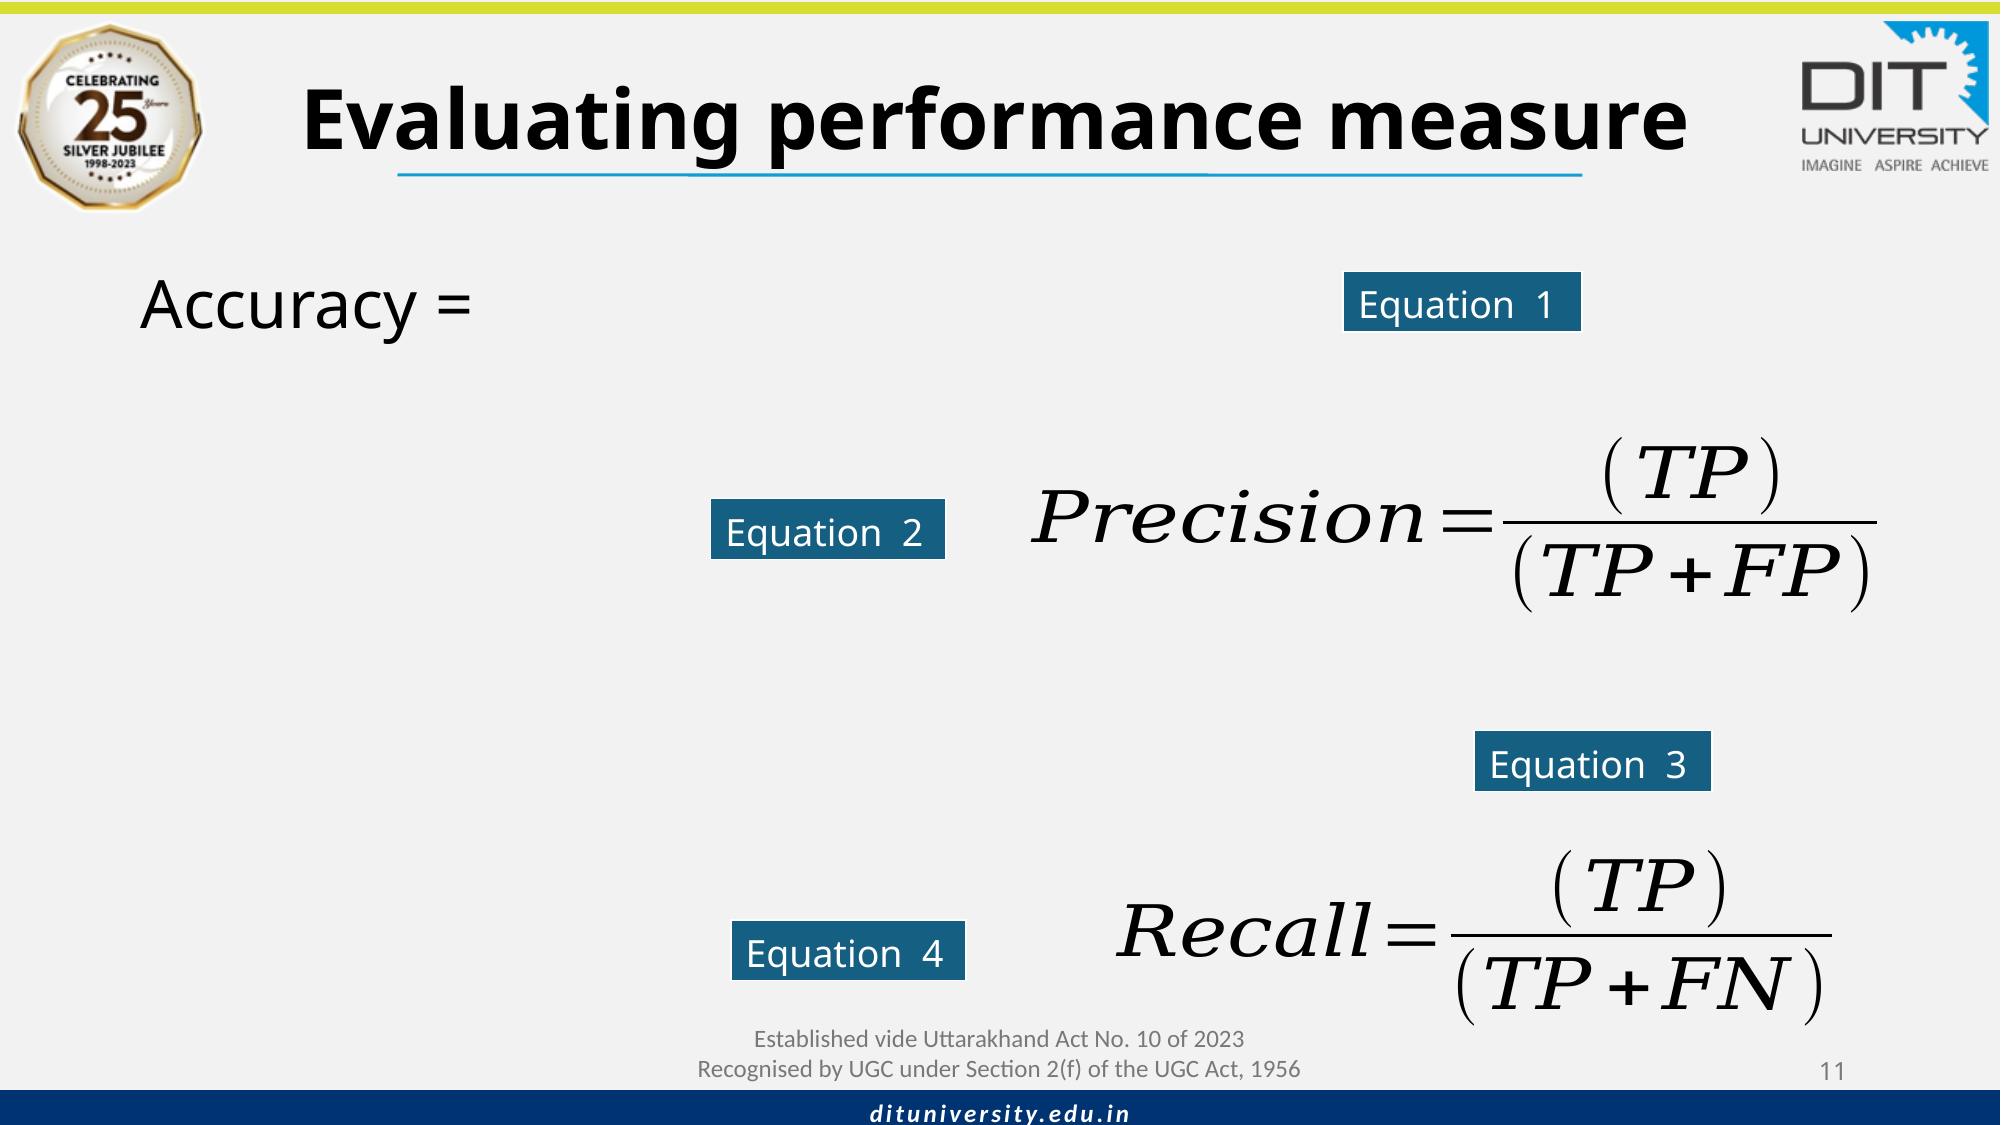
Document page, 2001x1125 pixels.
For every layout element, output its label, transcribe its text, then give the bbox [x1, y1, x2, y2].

picture [1802, 20, 1989, 172]
table_header Equation 3 [1475, 731, 1711, 791]
footer Established vide Uttarakhand Act No. 10 of 2023 Recognised by UGC under Section 2(f) of the UGC Act, 1956 dituniversity.edu.in [0, 1025, 2000, 1109]
table_header Equation 4 [732, 921, 965, 980]
footer Established vide Uttarakhand Act No. 10 of 2023 Recognised by UGC under Section 2(f) of the UGC Act, 1956 dituniversity.edu.in [0, 1111, 2000, 1125]
table_header Equation 2 [711, 499, 945, 559]
slide_number 11 [1412, 1042, 1863, 1103]
picture [0, 7, 239, 243]
table_header Equation 1 [1344, 272, 1581, 331]
text_box Evaluating performance measure [239, 17, 1848, 176]
